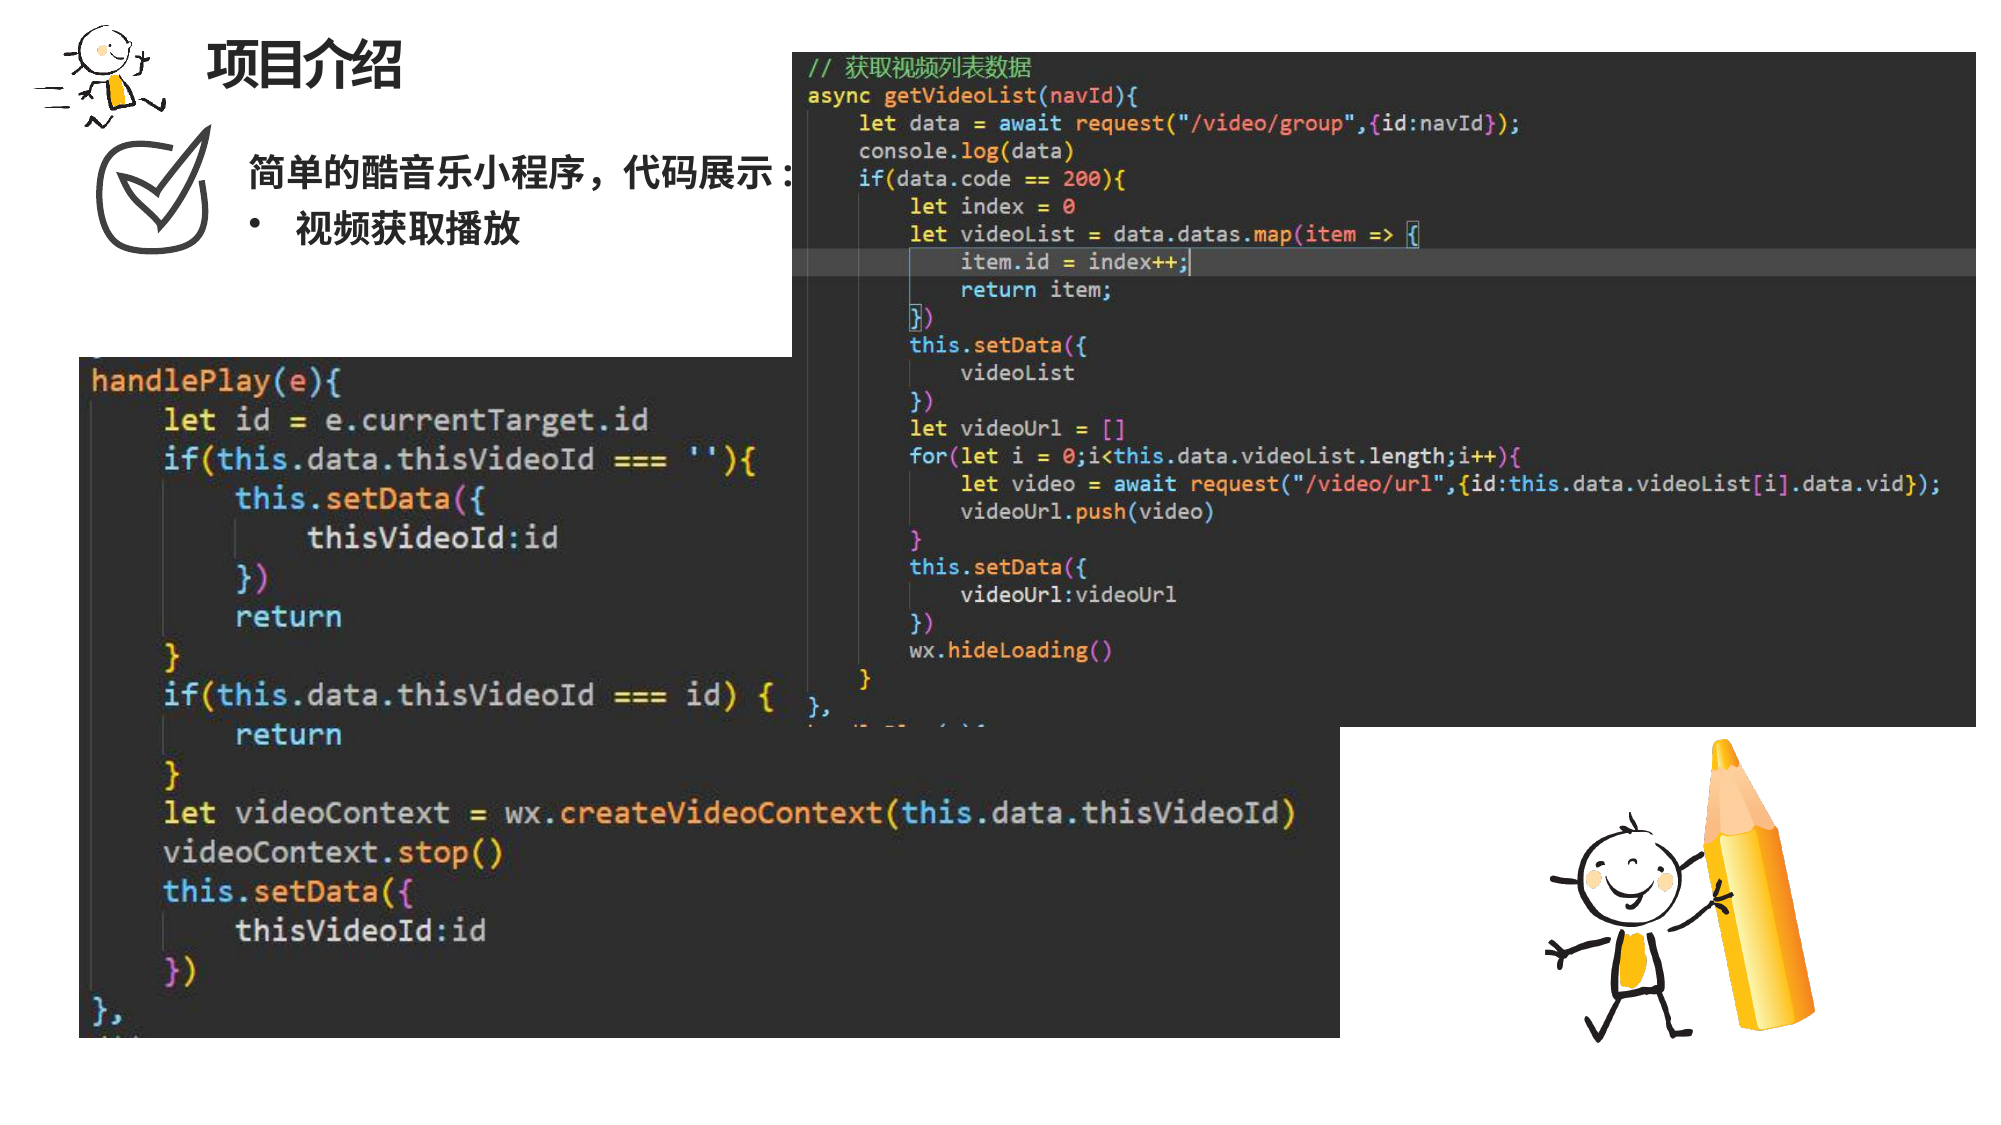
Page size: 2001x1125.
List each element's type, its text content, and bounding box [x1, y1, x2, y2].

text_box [99, 130, 208, 252]
picture [19, 17, 176, 140]
picture [79, 52, 1976, 1100]
text_box 简单的酷音乐小程序，代码展示: 视频获取播放 [233, 130, 792, 276]
text_box 项目介绍 [191, 23, 506, 104]
